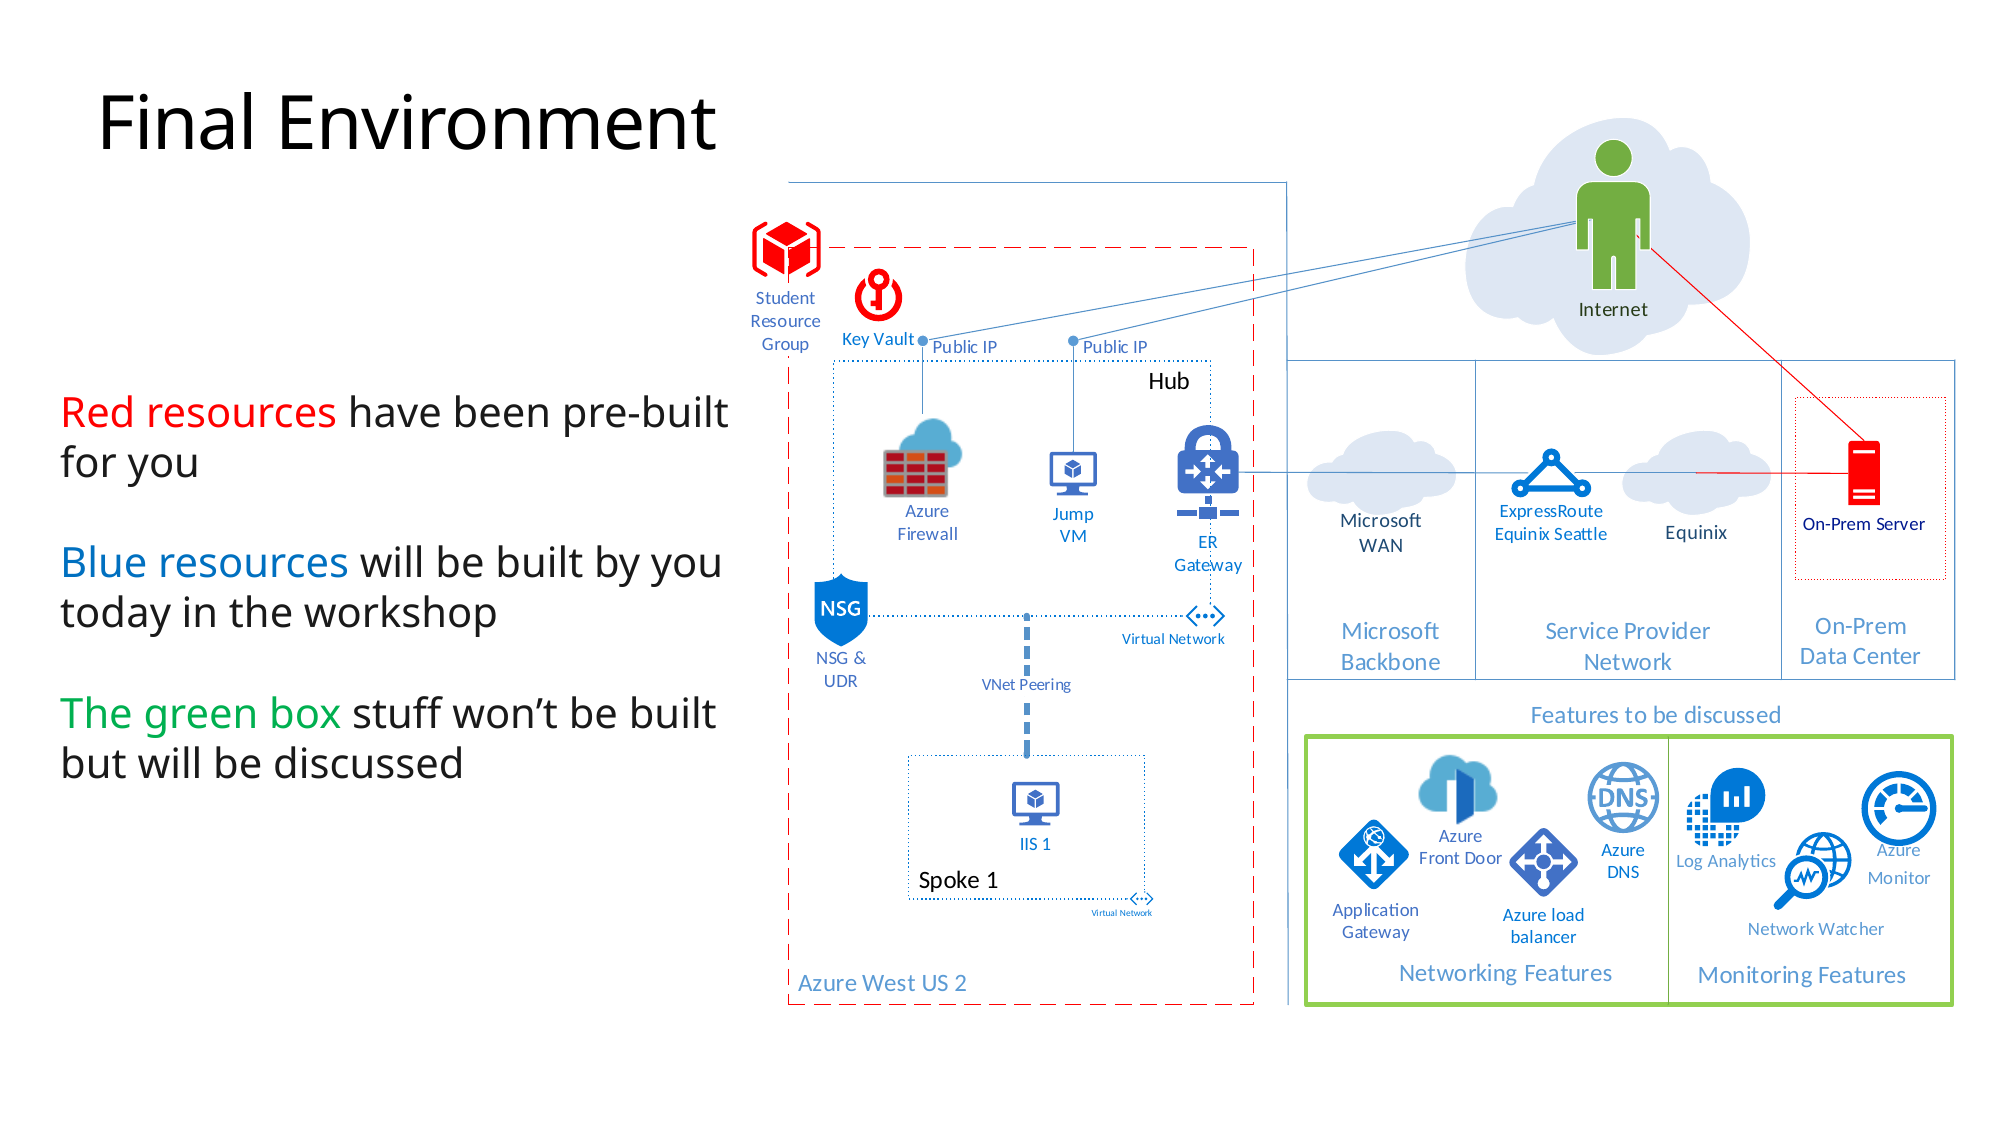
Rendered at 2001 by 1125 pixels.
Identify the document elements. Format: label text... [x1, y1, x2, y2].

title Final Environment [96, 75, 1904, 166]
picture [738, 114, 1956, 1011]
text_box Red resources have been pre-built for you Blue resources will be built by you today in the workshop The green box stuff won’t be built but will be discussed [60, 386, 738, 787]
